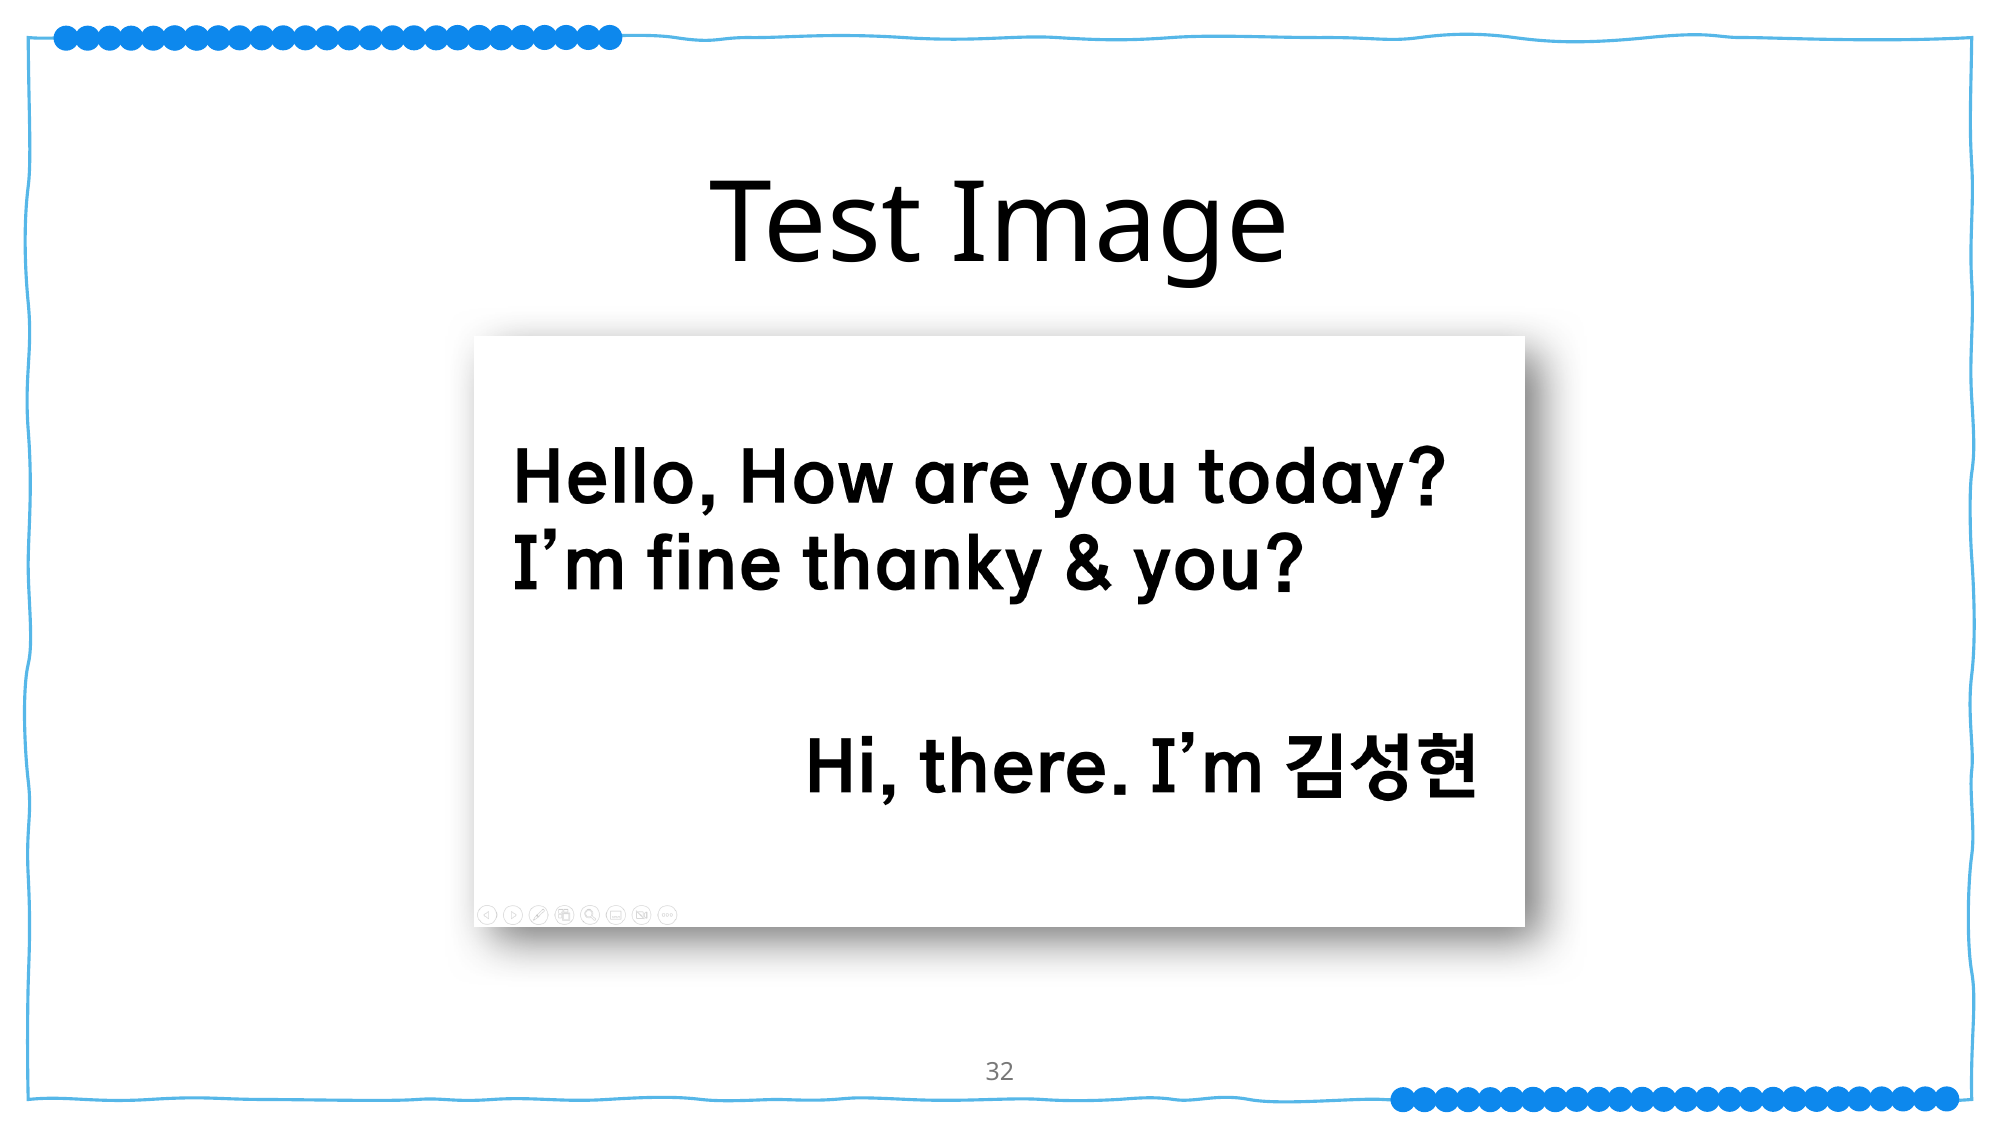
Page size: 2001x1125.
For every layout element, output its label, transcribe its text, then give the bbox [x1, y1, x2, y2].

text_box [1389, 1085, 1960, 1113]
table_cell How [489, 349, 1550, 951]
table_cell [466, 327, 1565, 966]
picture [474, 335, 1526, 927]
slide_number 31 [1094, 1099, 1225, 1103]
text_box Test Image [694, 141, 1306, 291]
text_box [22, 32, 1976, 1104]
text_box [53, 24, 623, 52]
